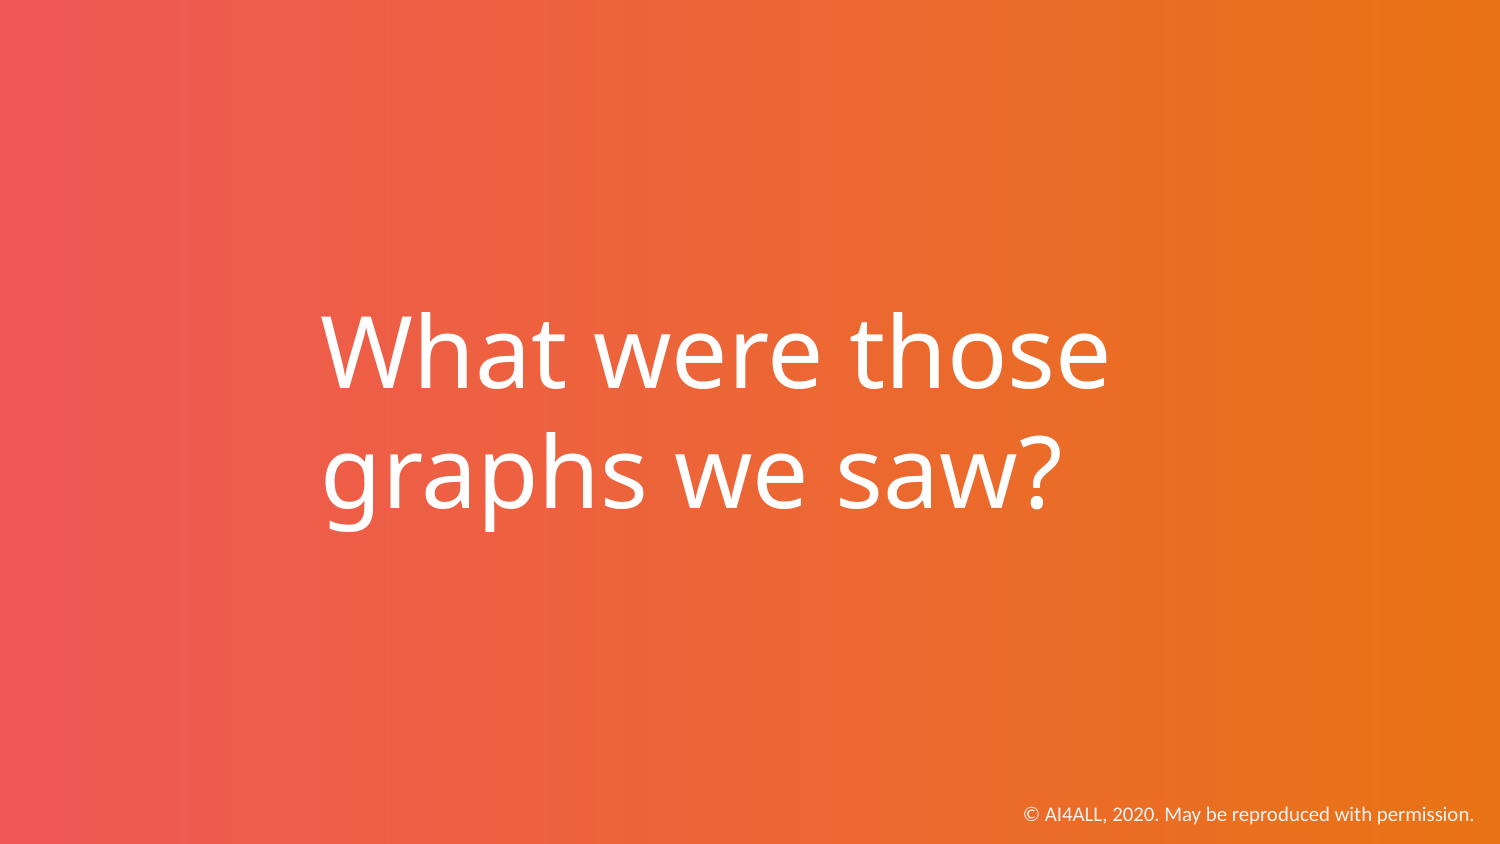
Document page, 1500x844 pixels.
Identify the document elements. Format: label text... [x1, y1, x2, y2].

title What were those graphs we saw? [320, 288, 1180, 555]
